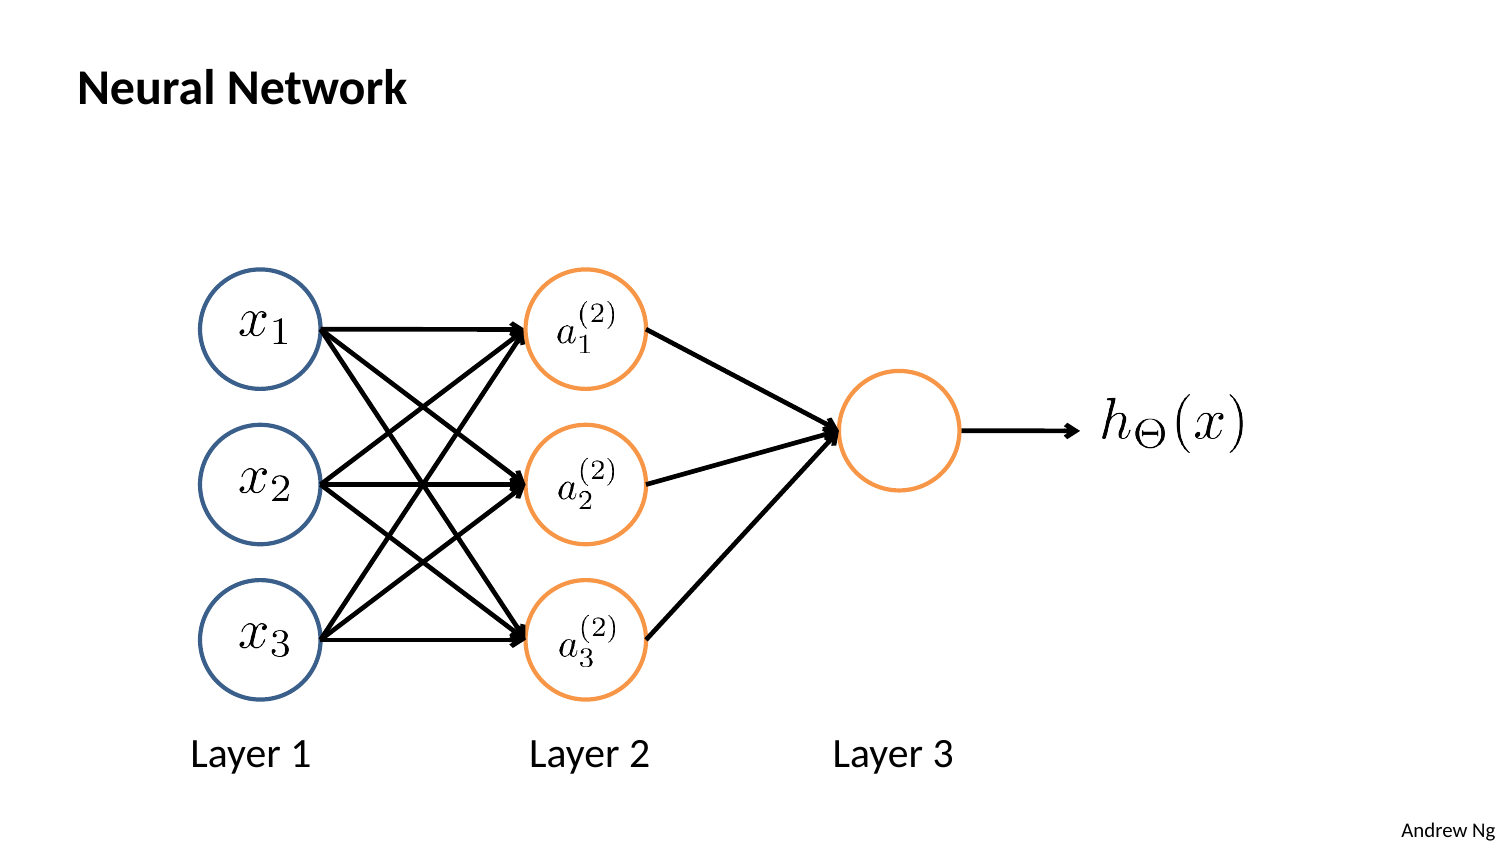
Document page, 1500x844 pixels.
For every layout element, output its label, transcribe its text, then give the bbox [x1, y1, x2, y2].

text_box Layer 2 [514, 718, 666, 784]
text_box Layer 1 [175, 718, 327, 784]
text_box Neural Network [62, 46, 1113, 122]
text_box Layer 3 [818, 718, 969, 784]
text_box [199, 269, 1243, 700]
